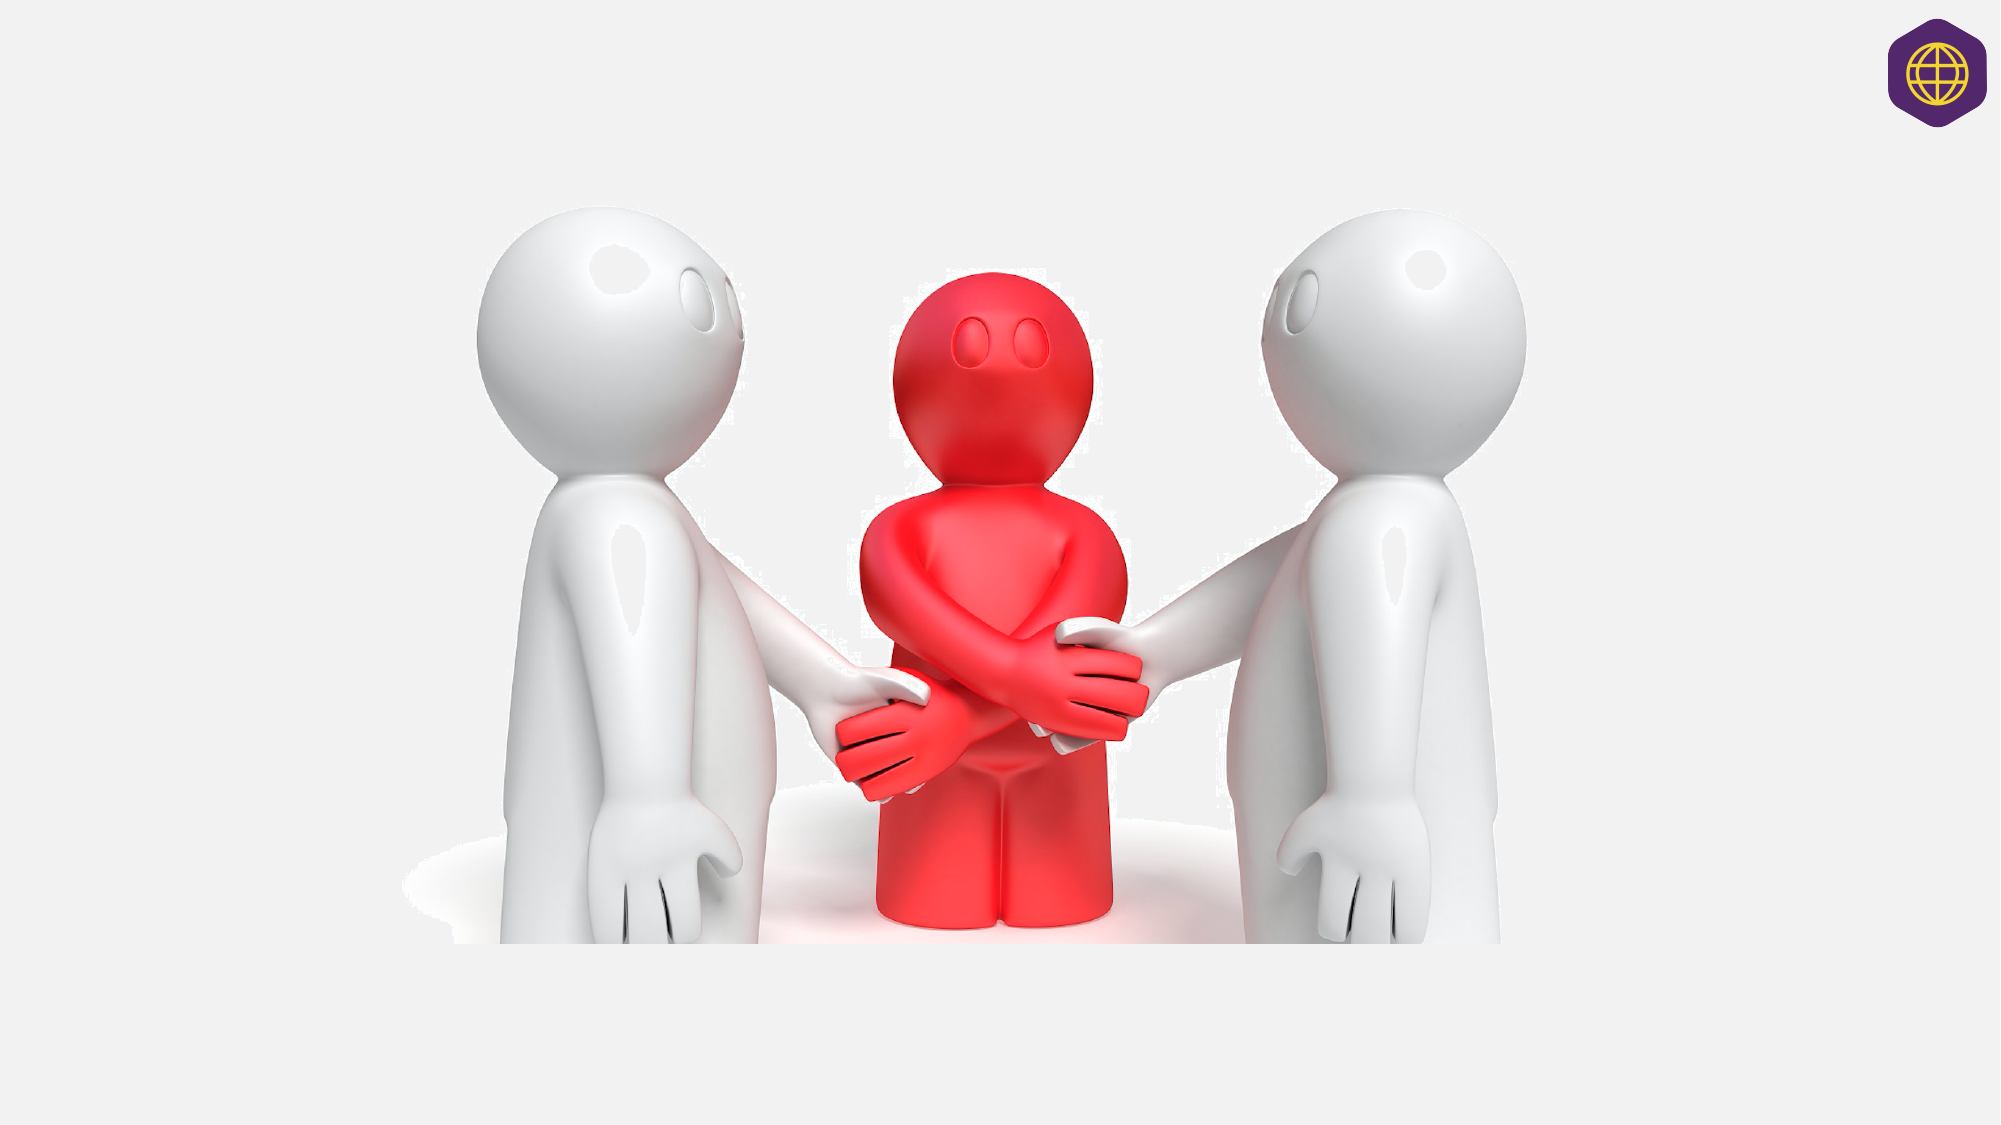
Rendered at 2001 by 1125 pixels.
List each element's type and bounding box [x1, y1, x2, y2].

picture [1809, 0, 2000, 145]
picture [340, 194, 1643, 944]
